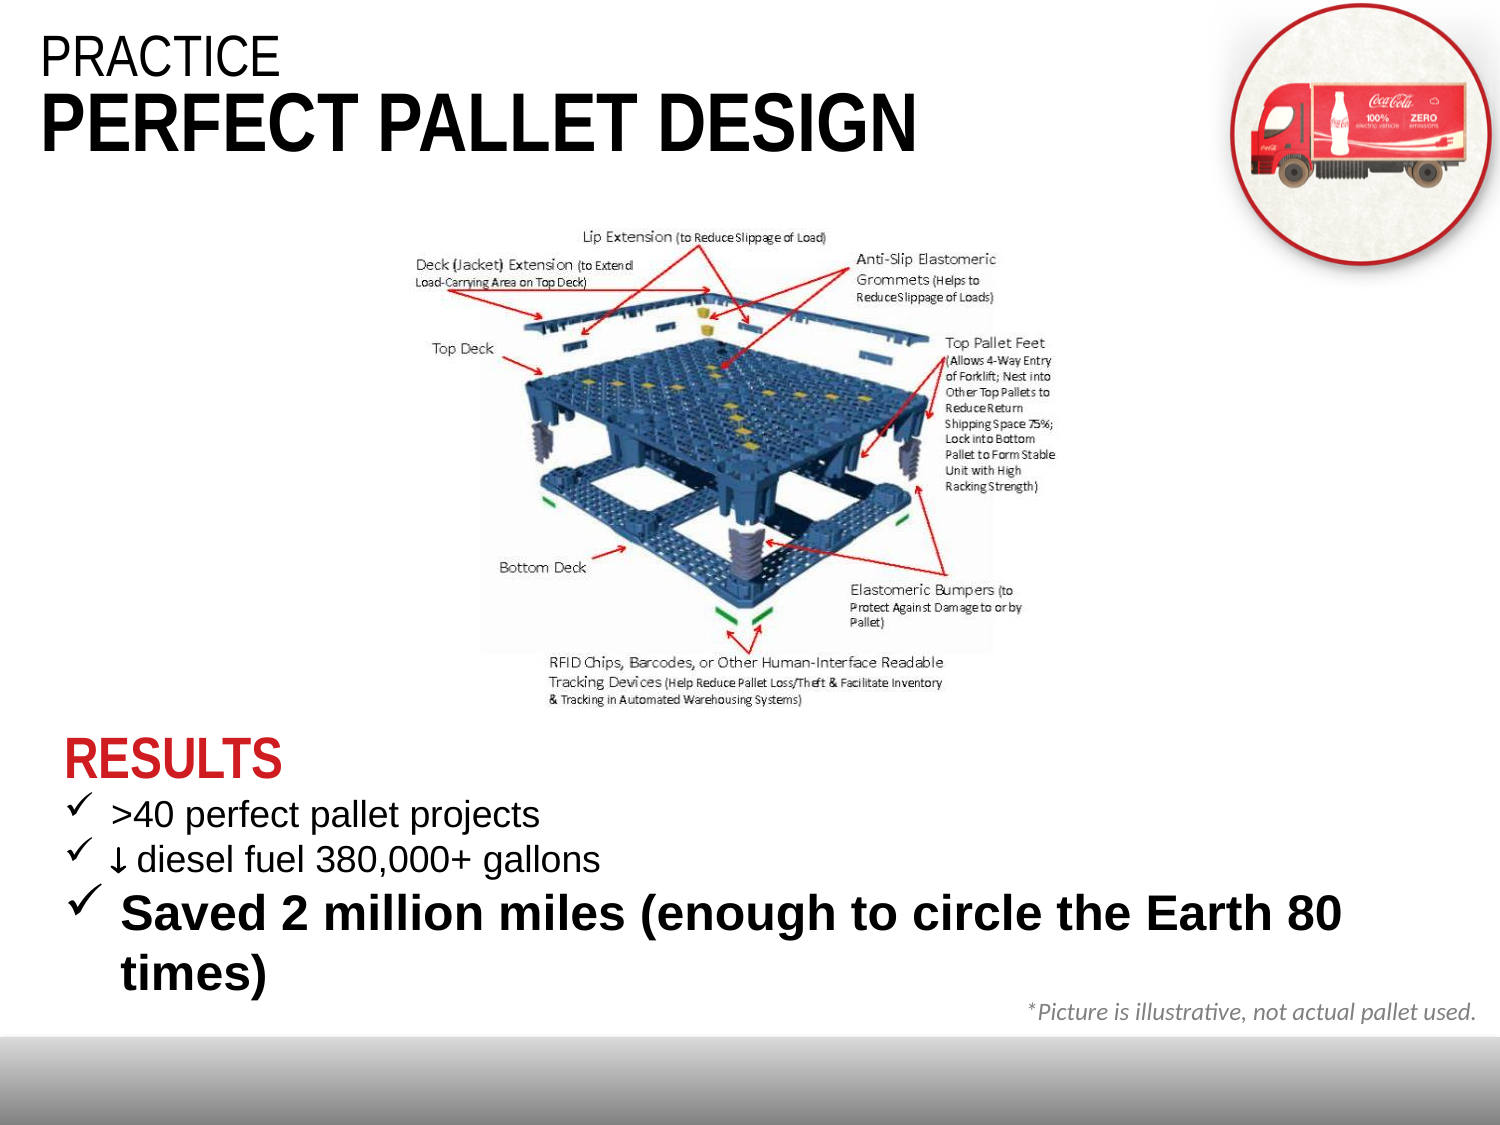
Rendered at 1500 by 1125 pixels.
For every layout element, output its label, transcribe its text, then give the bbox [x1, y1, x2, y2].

text_box [0, 1037, 1500, 1125]
text_box RESULTS >40 perfect pallet projects  diesel fuel 380,000+ gallons Saved 2 million miles (enough to circle the Earth 80 times) [49, 713, 1474, 1008]
text_box *Picture is illustrative, not actual pallet used. [648, 988, 1493, 1033]
picture [409, 212, 1079, 715]
text_box PRACTICE PERFECT PALLET DESIGN [25, 23, 1216, 175]
picture [1221, 0, 1500, 274]
